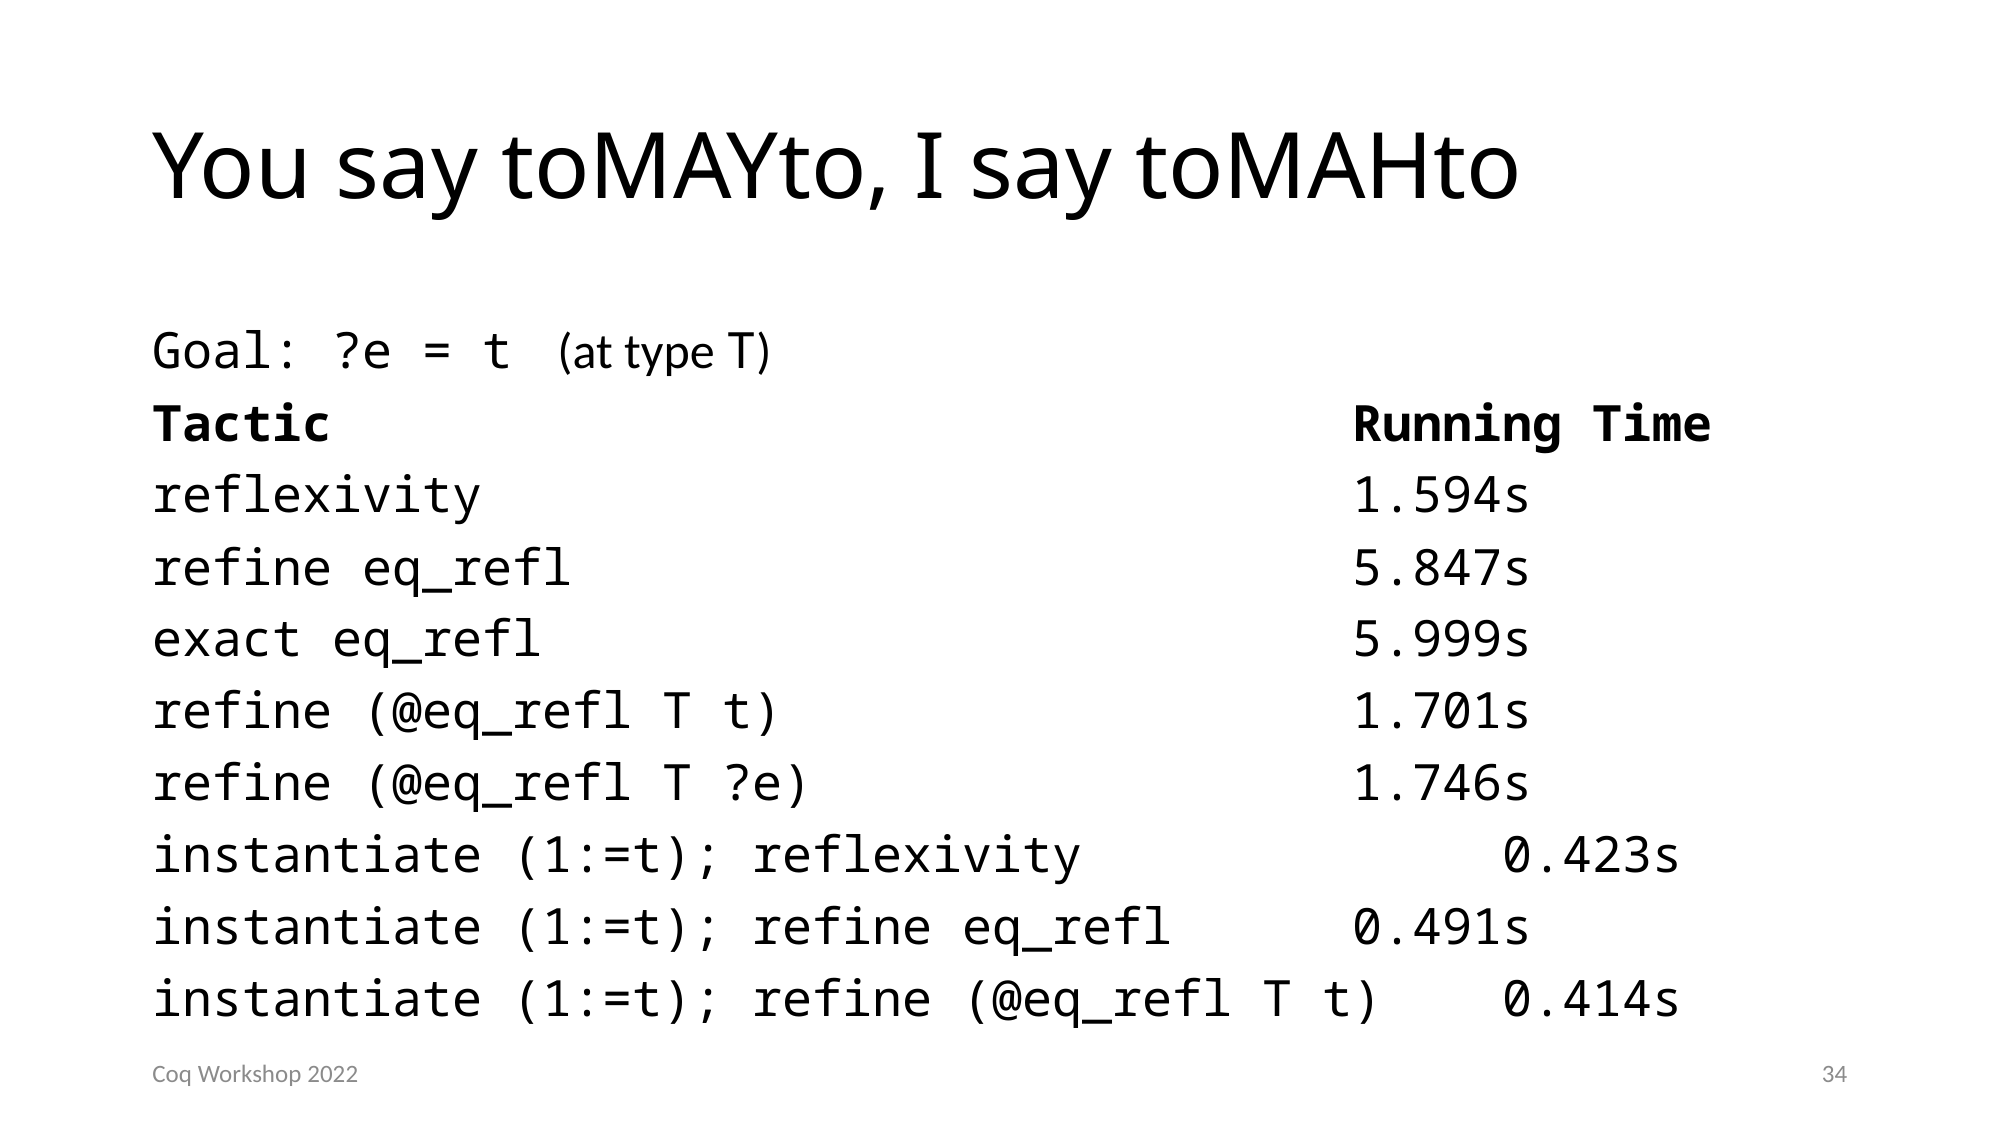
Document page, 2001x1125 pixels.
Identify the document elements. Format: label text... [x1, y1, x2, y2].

slide_number 34 [1412, 1042, 1863, 1103]
list Goal: ?e = t (at type T) Tactic Running Time reflexivity 1.594s refine eq_refl 5.847s exact eq_refl 5.999s refine (@eq_refl T t) 1.701s refine (@eq_refl T ?e) 1.746s instantiate (1:=t); reflexivity 0.423s instantiate (1:=t); refine eq_refl 0.491s instantiate (1:=t); refine (@eq_refl T t) 0.414s [137, 299, 1863, 1125]
title You say toMAYto, I say toMAHto [137, 59, 1863, 278]
slide_number Coq Workshop 2022 [137, 1042, 588, 1103]
